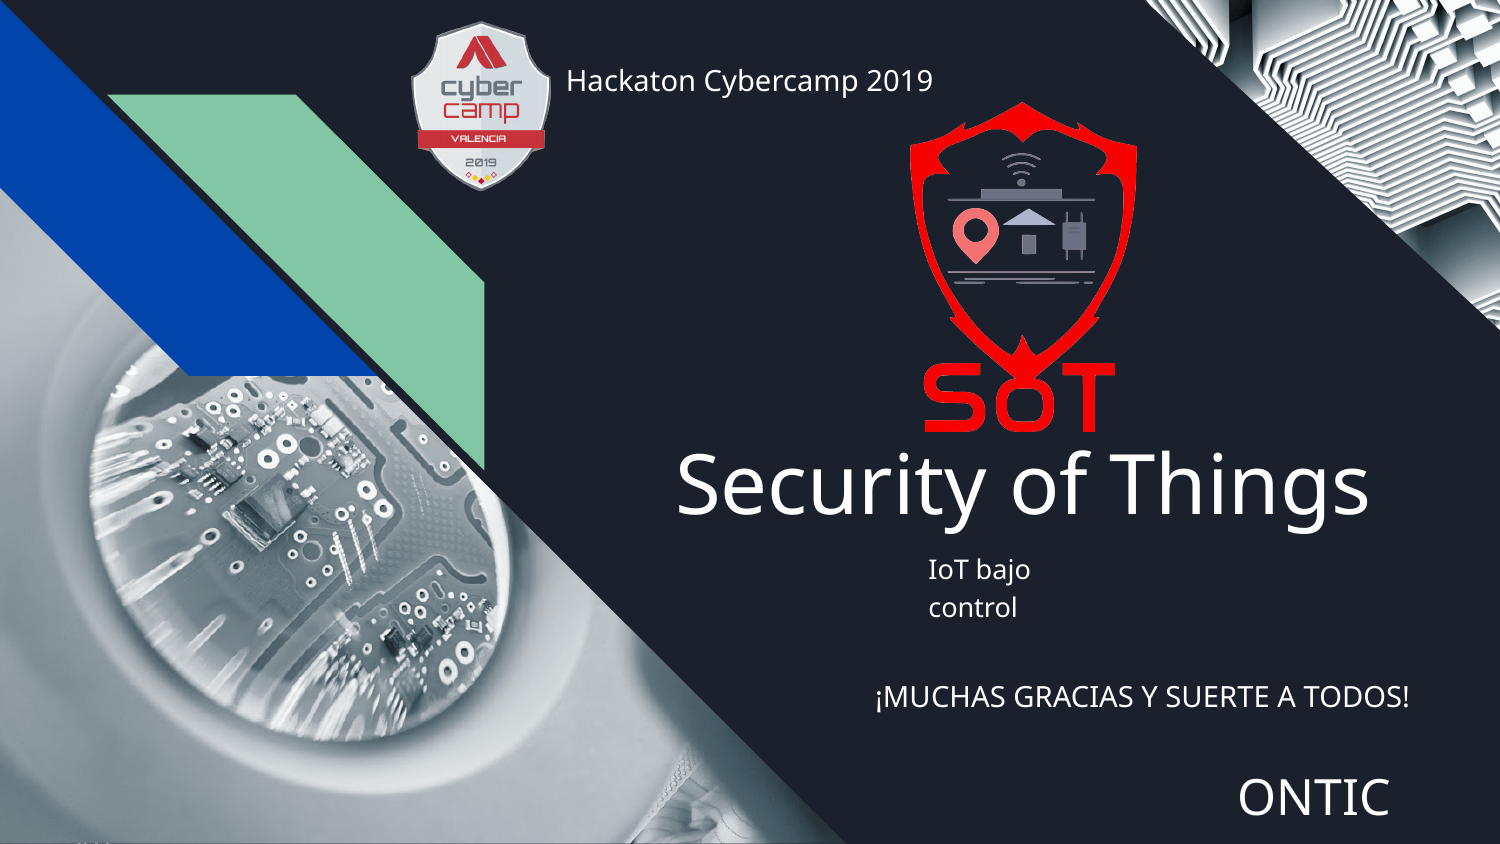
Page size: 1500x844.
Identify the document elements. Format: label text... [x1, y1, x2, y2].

text_box ¡MUCHAS GRACIAS Y SUERTE A TODOS! [860, 663, 1457, 751]
picture [0, 189, 847, 844]
picture [411, 21, 551, 191]
subtitle IoT bajo control [913, 533, 1135, 605]
picture [1144, 0, 1500, 331]
text_box Hackaton Cybercamp 2019 [557, 46, 1067, 145]
picture [910, 101, 1137, 433]
title Security of Things [612, 416, 1436, 551]
text_box ONTIC [1072, 750, 1500, 838]
